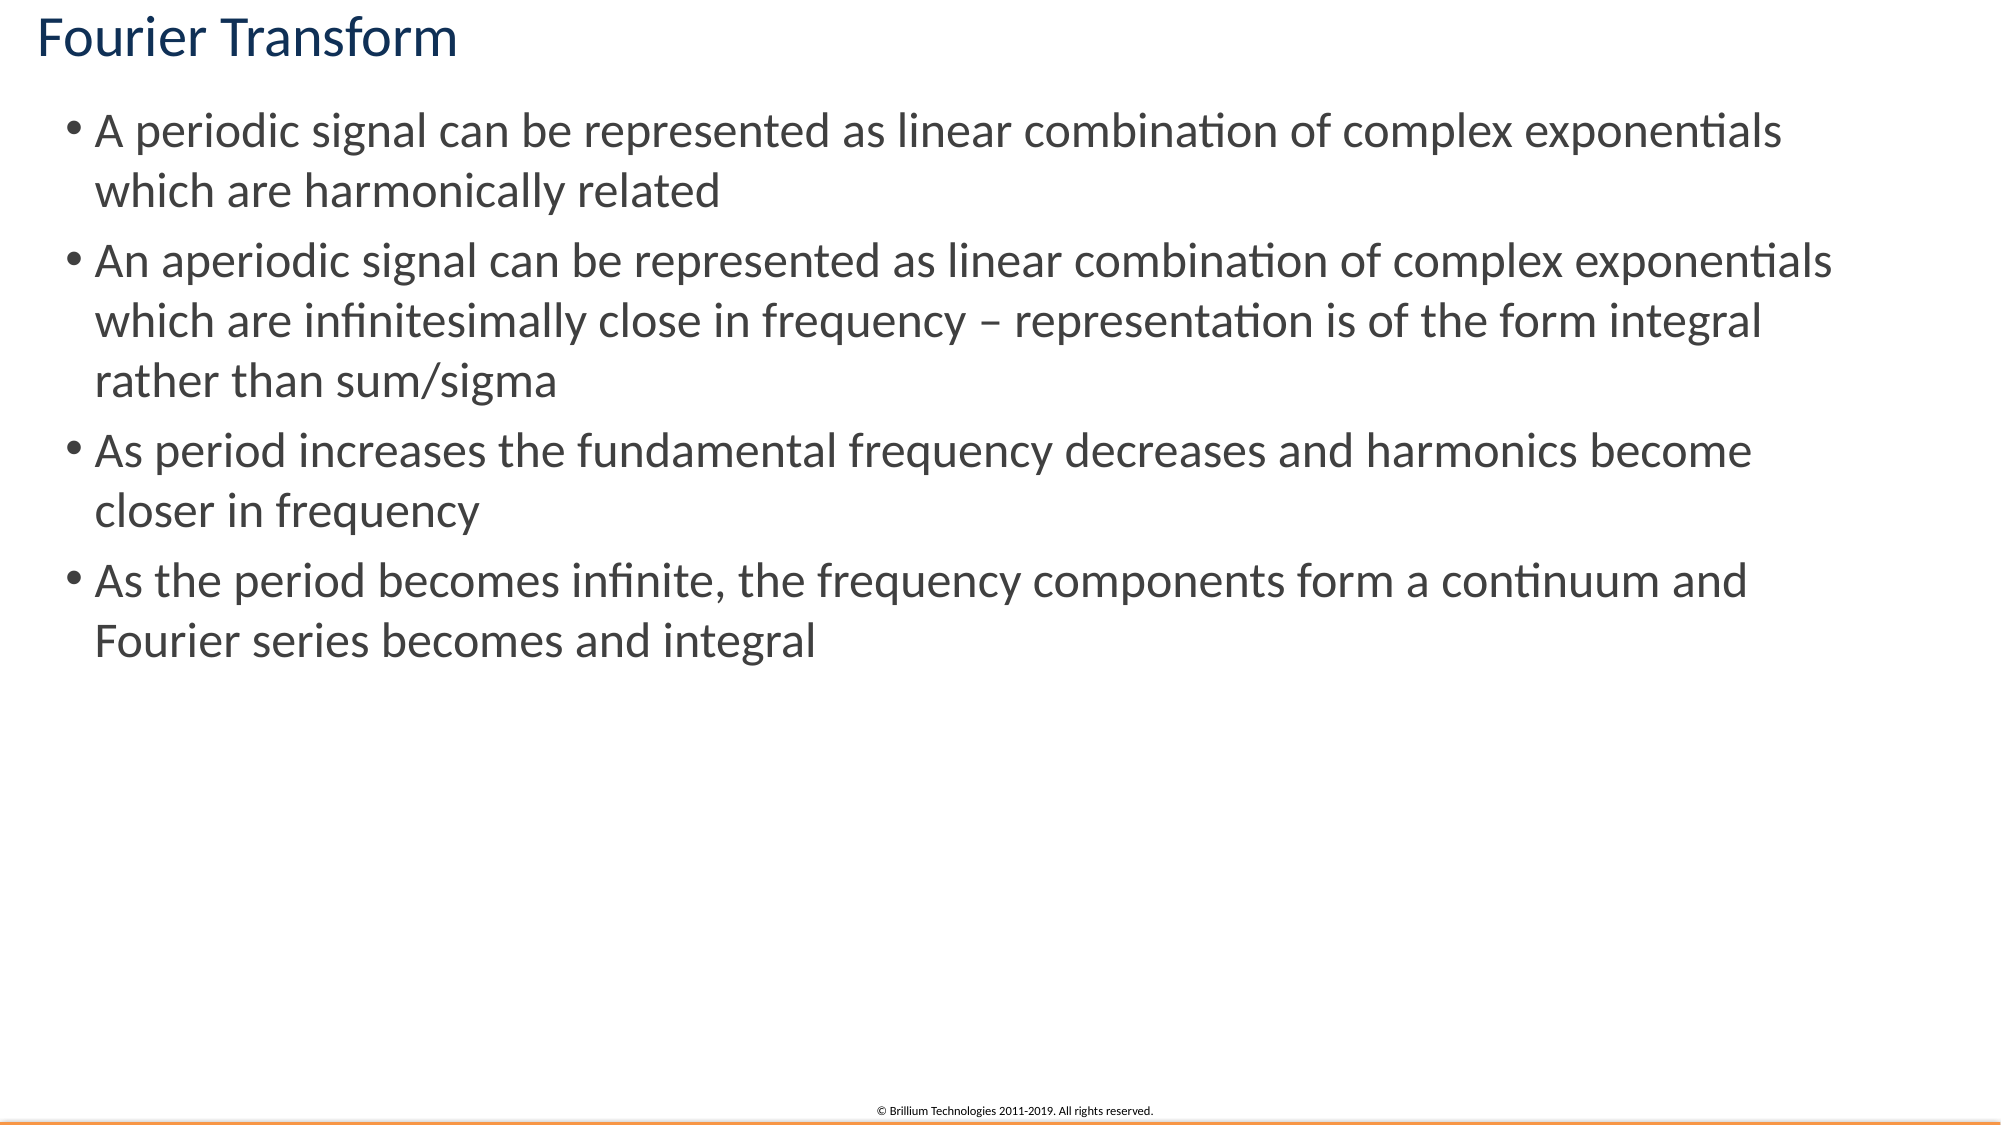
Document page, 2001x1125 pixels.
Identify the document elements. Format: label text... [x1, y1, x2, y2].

list A periodic signal can be represented as linear combination of complex exponentials which are harmonically related An aperiodic signal can be represented as linear combination of complex exponentials which are infinitesimally close in frequency – representation is of the form integral rather than sum/sigma As period increases the fundamental frequency decreases and harmonics become closer in frequency As the period becomes infinite, the frequency components form a continuum and Fourier series becomes and integral [35, 90, 1900, 1067]
title Fourier Transform [22, 0, 1900, 66]
